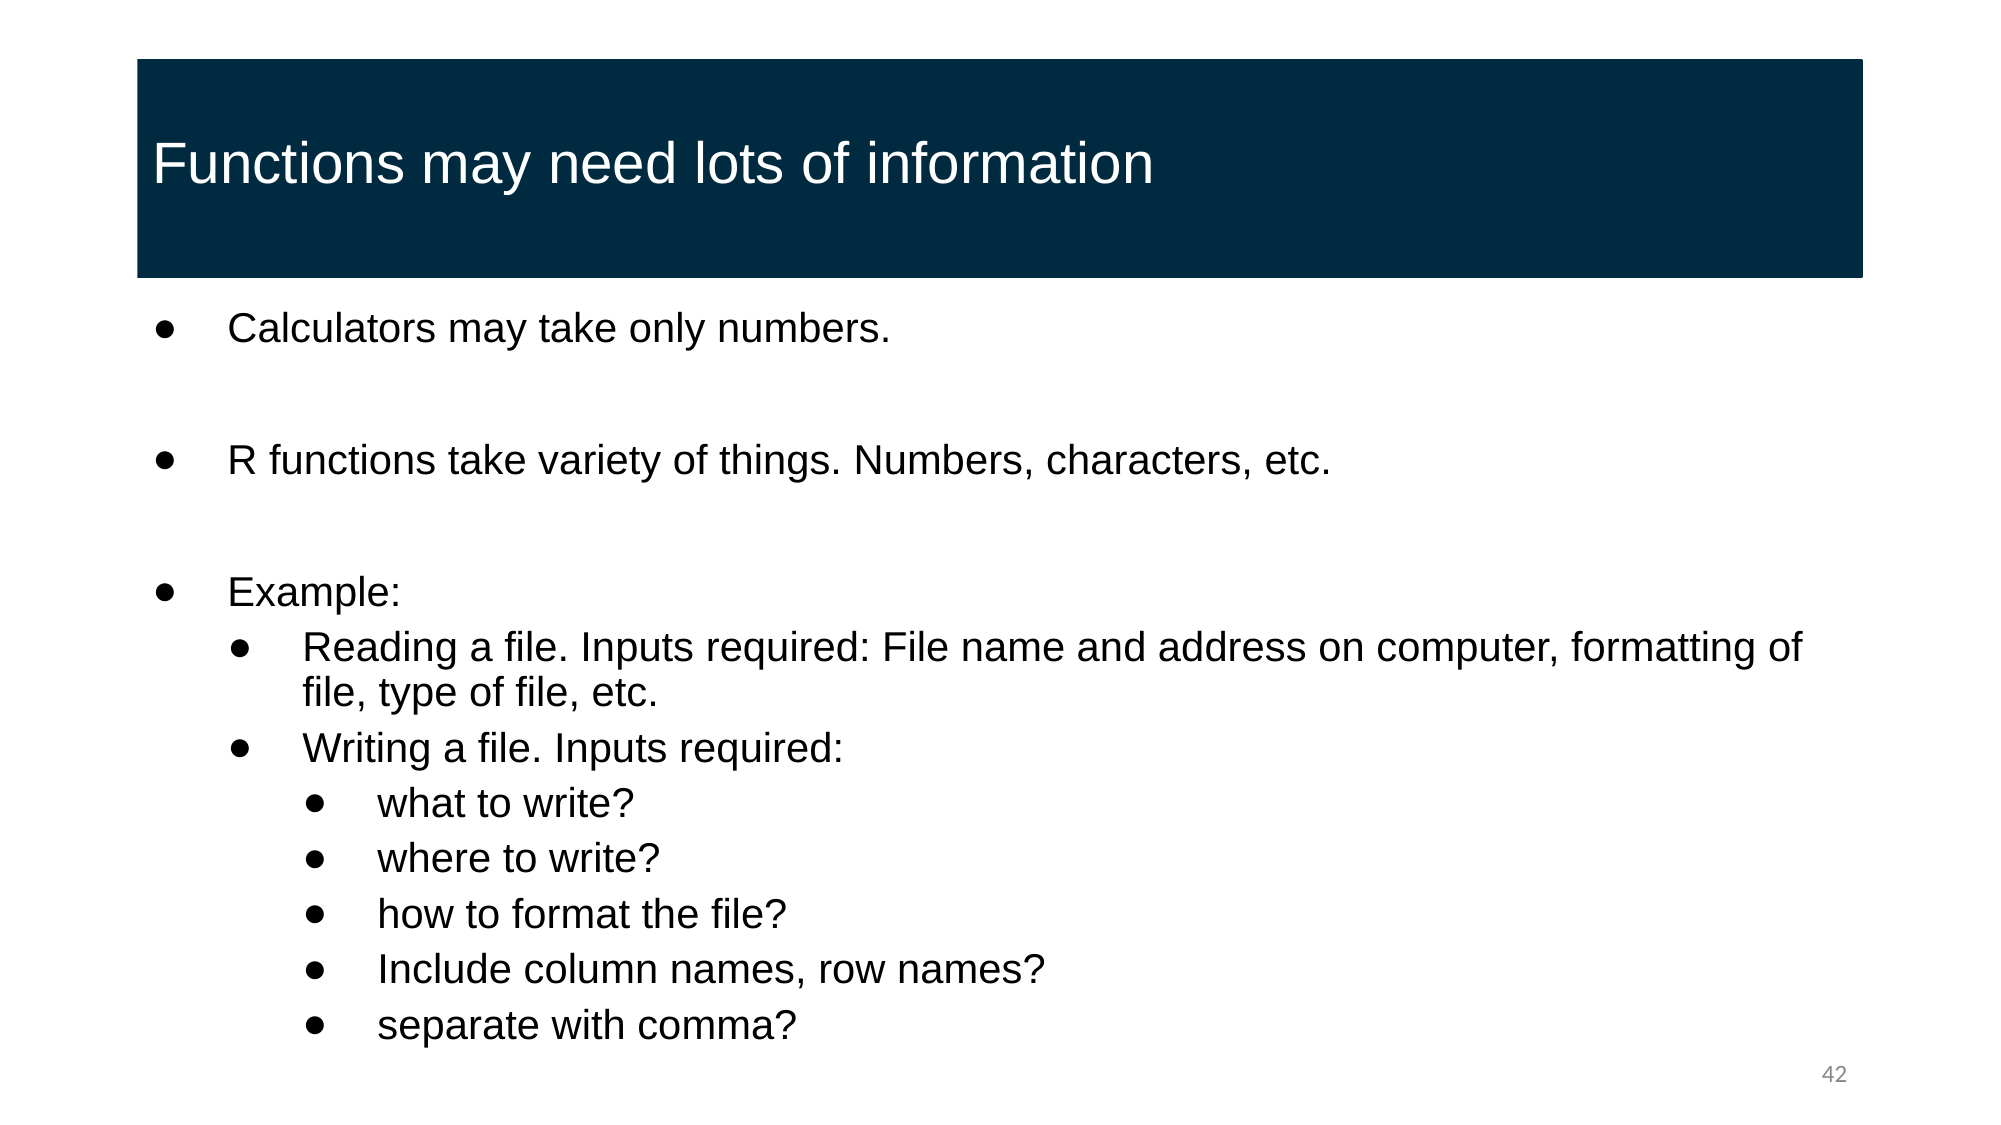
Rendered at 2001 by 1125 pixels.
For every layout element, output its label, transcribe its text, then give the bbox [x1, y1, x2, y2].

slide_number ‹#› [1412, 1042, 1863, 1103]
title Functions may need lots of information [137, 59, 1863, 278]
list Calculators may take only numbers. R functions take variety of things. Numbers, characters, etc. Example: Reading a file. Inputs required: File name and address on computer, formatting of file, type of file, etc. Writing a file. Inputs required: what to write? where to write? how to format the file? Include column names, row names? separate with comma? [137, 299, 1863, 1014]
